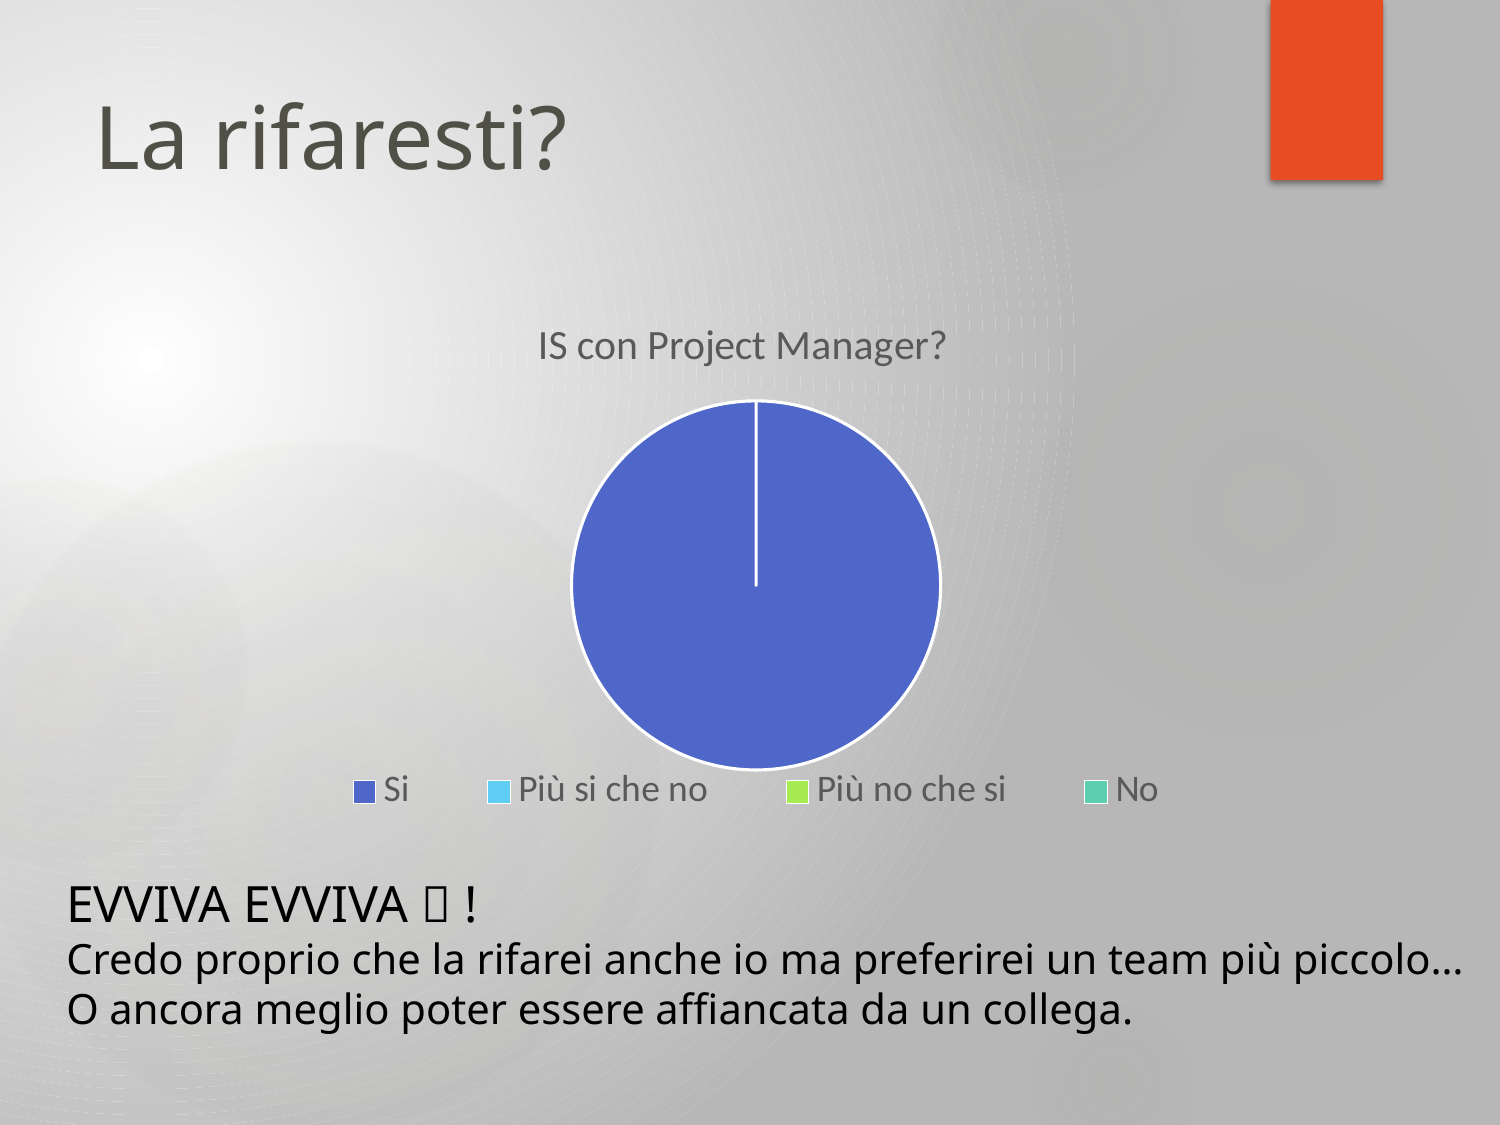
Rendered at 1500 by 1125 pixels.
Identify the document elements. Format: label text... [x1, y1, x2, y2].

chart [253, 303, 1259, 845]
text_box EVVIVA EVVIVA  ! Credo proprio che la rifarei anche io ma preferirei un team più piccolo… O ancora meglio poter essere affiancata da un collega. [51, 865, 1481, 1040]
title La rifaresti? [79, 74, 1410, 304]
